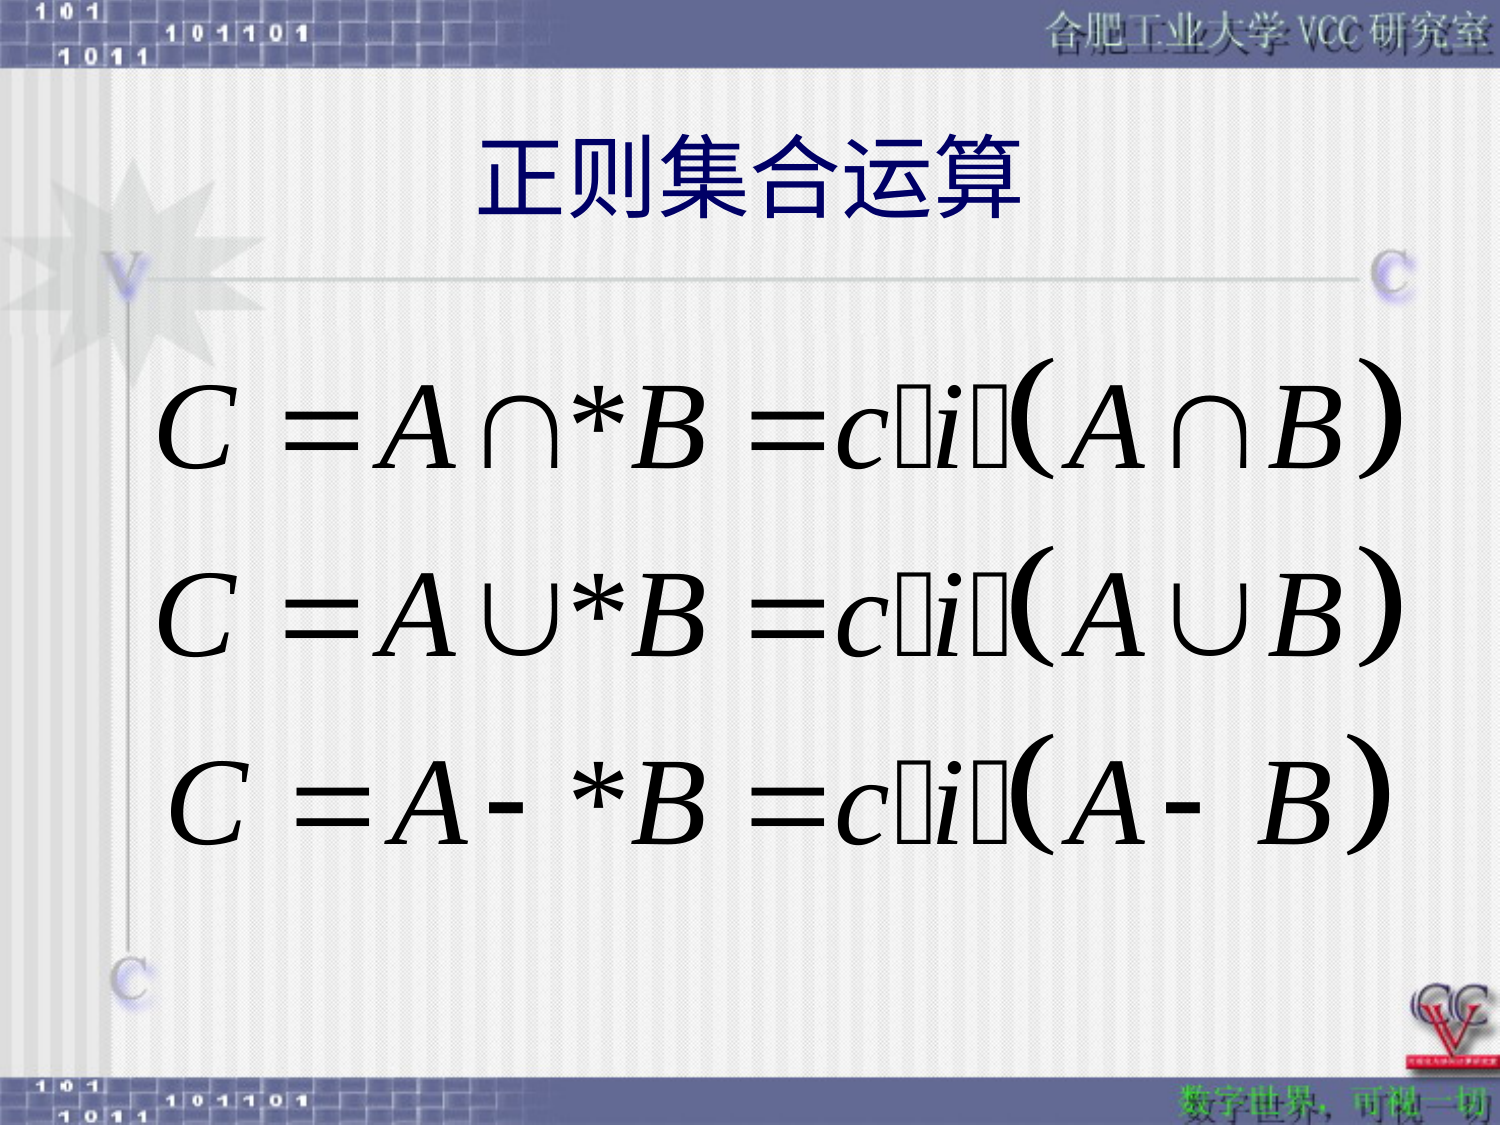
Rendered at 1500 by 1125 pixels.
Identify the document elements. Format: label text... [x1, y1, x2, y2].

picture [0, 0, 1500, 1125]
title 正则集合运算 [112, 112, 1388, 238]
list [137, 332, 1413, 918]
